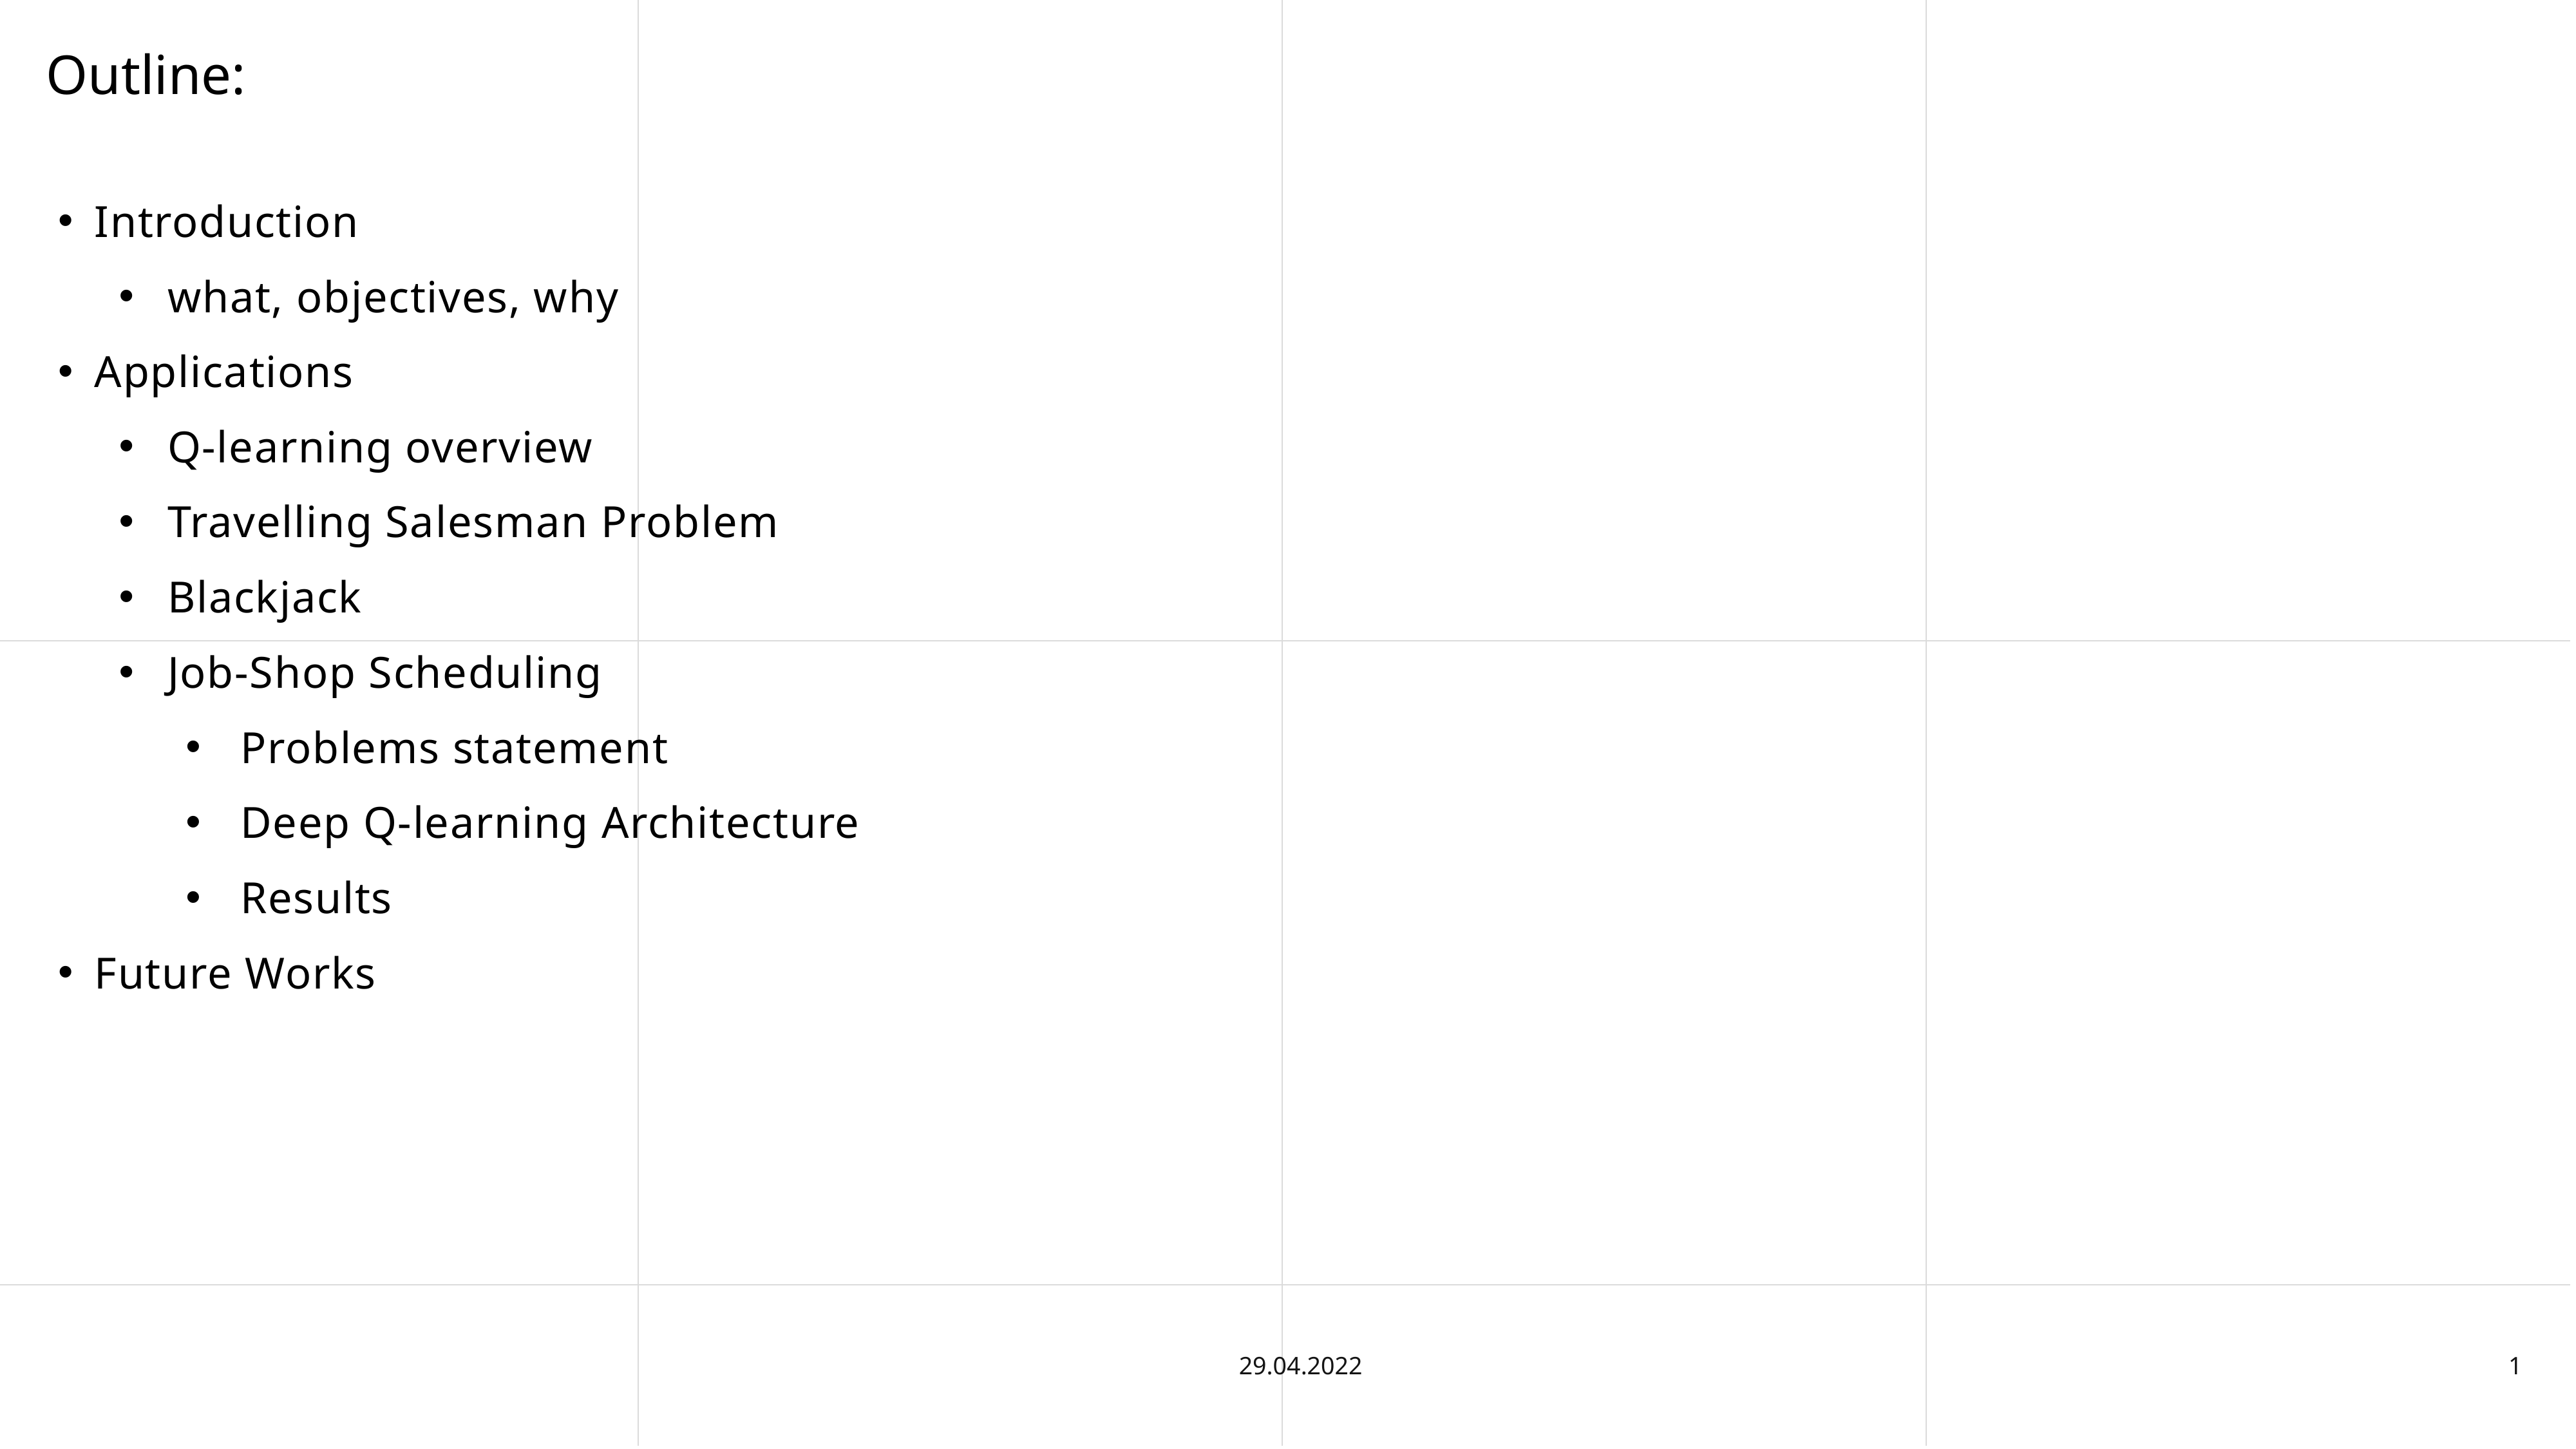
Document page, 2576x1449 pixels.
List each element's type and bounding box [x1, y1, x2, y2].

text_box [0, 0, 2574, 1449]
